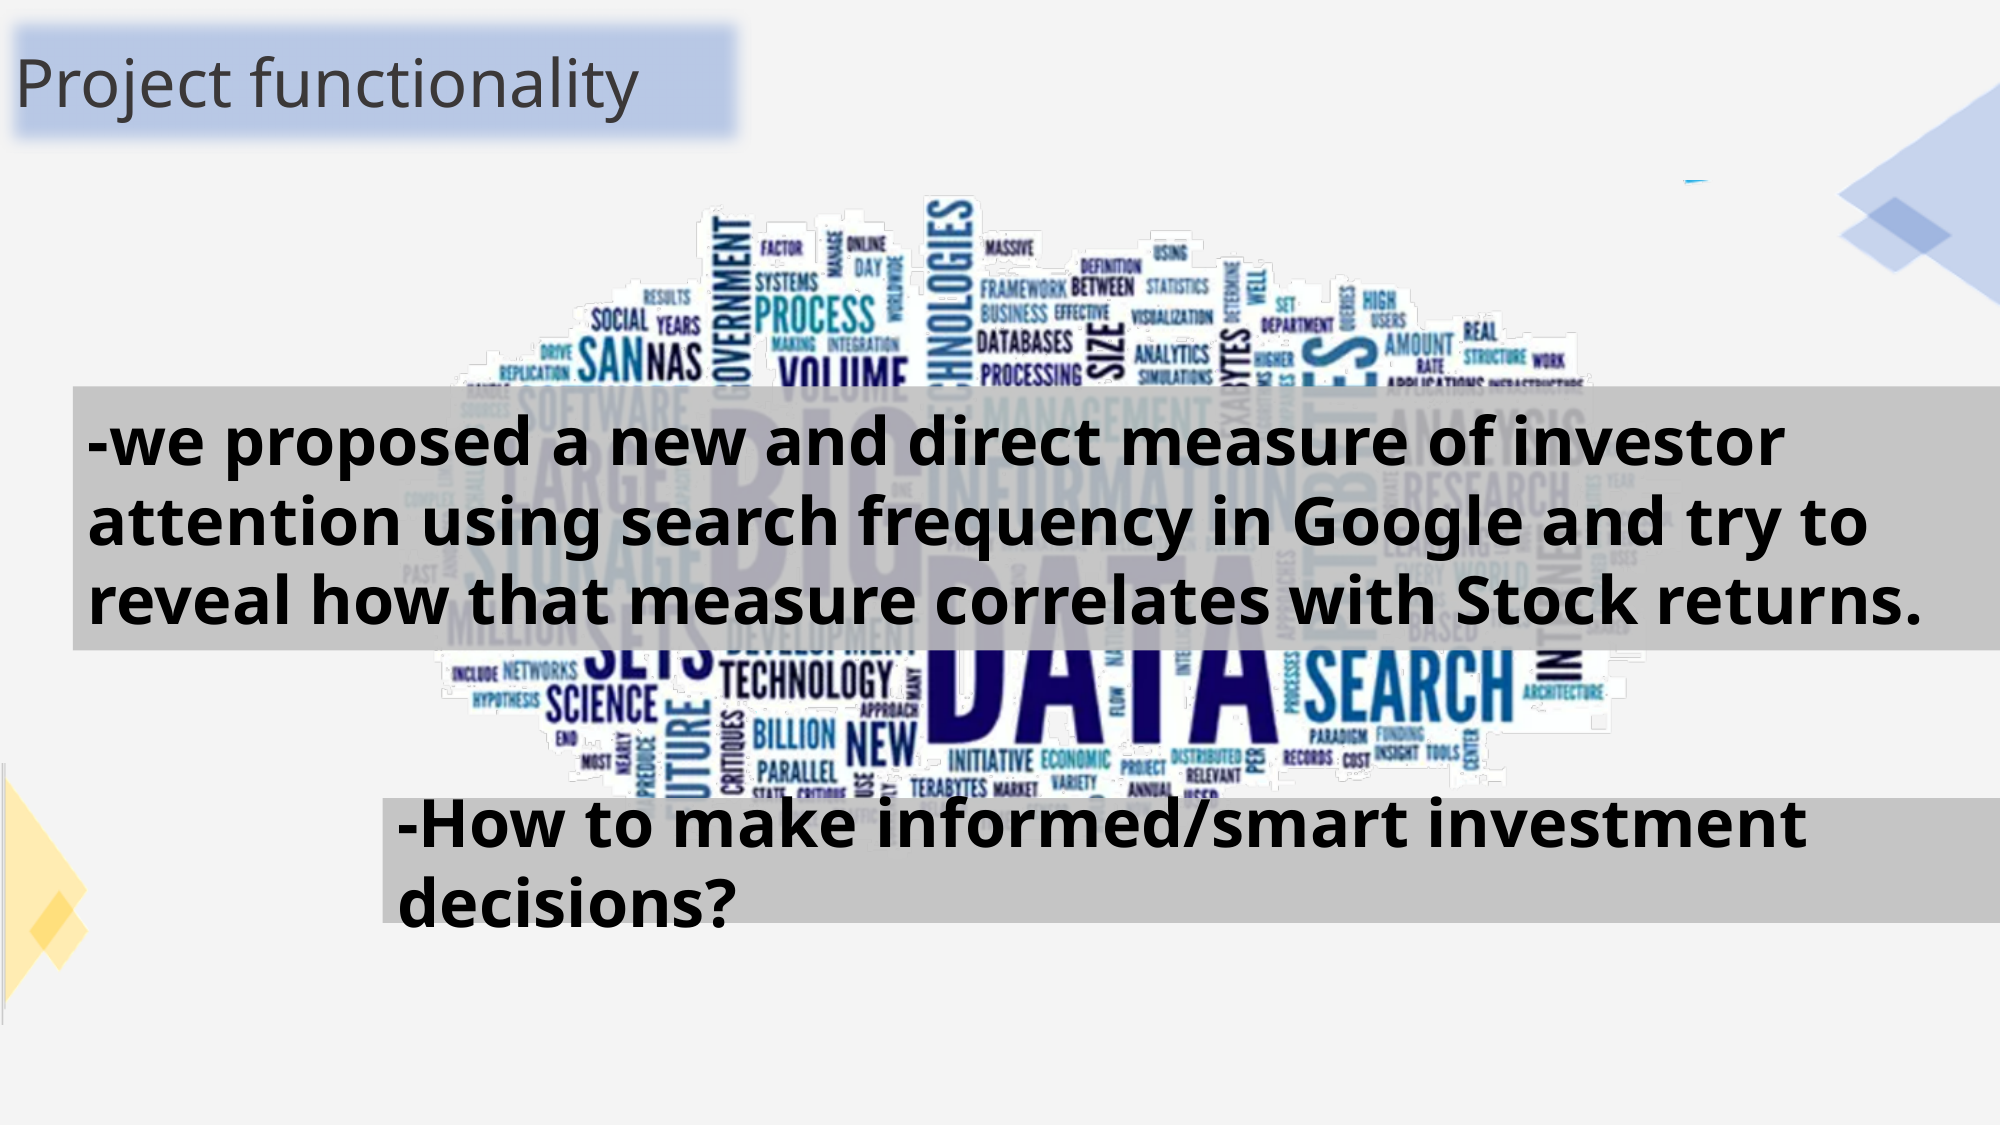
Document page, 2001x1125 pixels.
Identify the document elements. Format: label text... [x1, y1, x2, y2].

text_box -we proposed a new and direct measure of investor attention using search frequency in Google and try to reveal how that measure correlates with Stock returns. [1714, 385, 2000, 651]
text_box [23, 33, 728, 130]
picture [1769, 51, 2000, 333]
picture [399, 180, 1714, 860]
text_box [20, 31, 730, 132]
picture [0, 763, 105, 1025]
text_box -we proposed a new and direct measure of investor attention using search frequency in Google and try to reveal how that measure correlates with Stock returns. [72, 385, 399, 651]
text_box -How to make informed/smart investment decisions? [382, 797, 2000, 924]
text_box Project functionality [26, 36, 725, 127]
